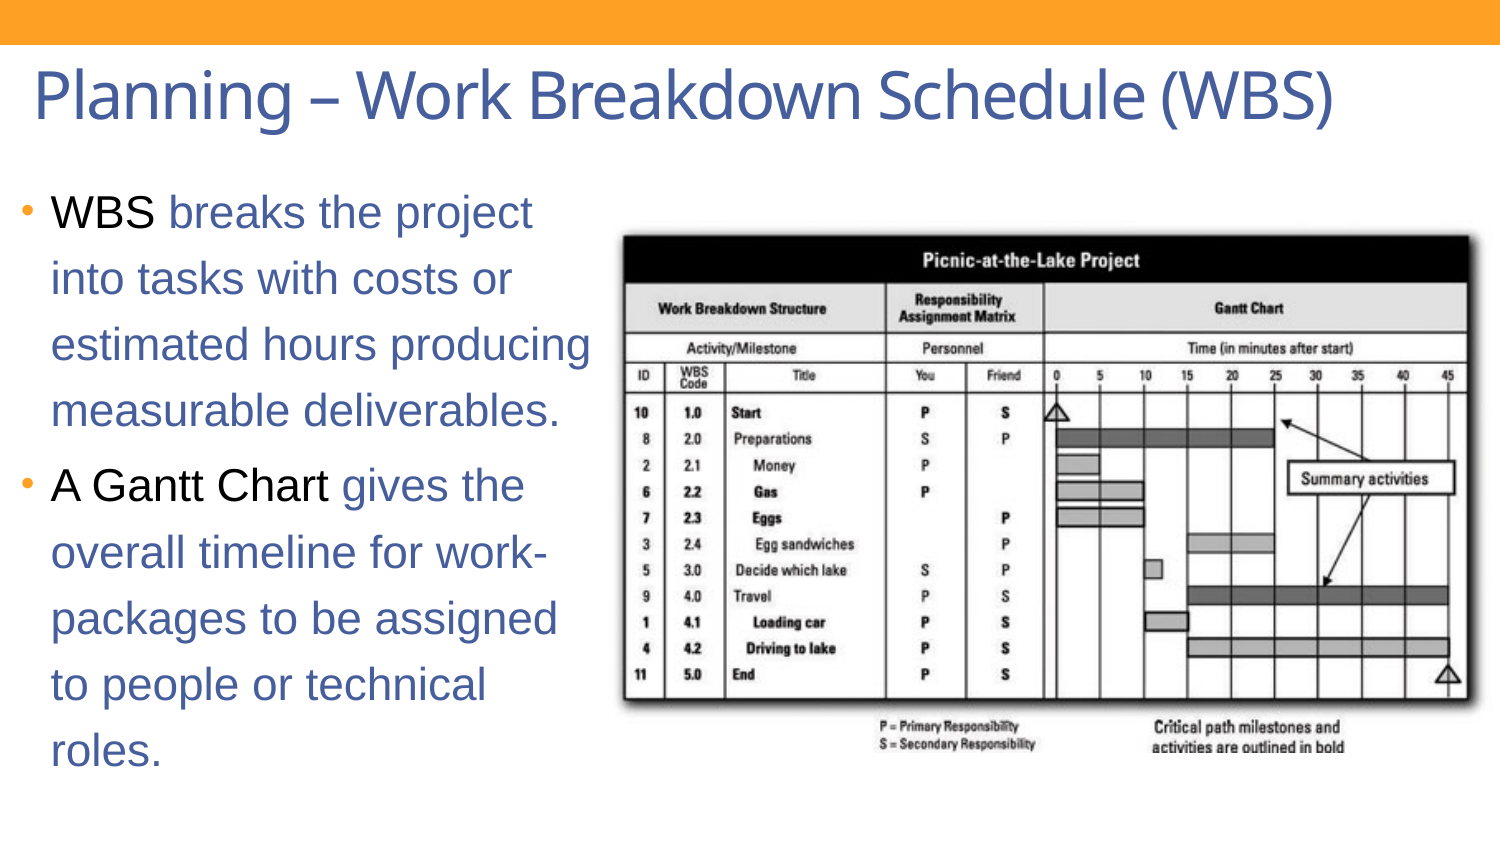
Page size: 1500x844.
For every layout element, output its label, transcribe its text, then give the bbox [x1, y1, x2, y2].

title Planning – Work Breakdown Schedule (WBS) [17, 32, 1368, 154]
list WBS breaks the project into tasks with costs or estimated hours producing measurable deliverables. A Gantt Chart gives the overall timeline for work-packages to be assigned to people or technical roles. [5, 163, 609, 811]
picture [608, 220, 1492, 753]
